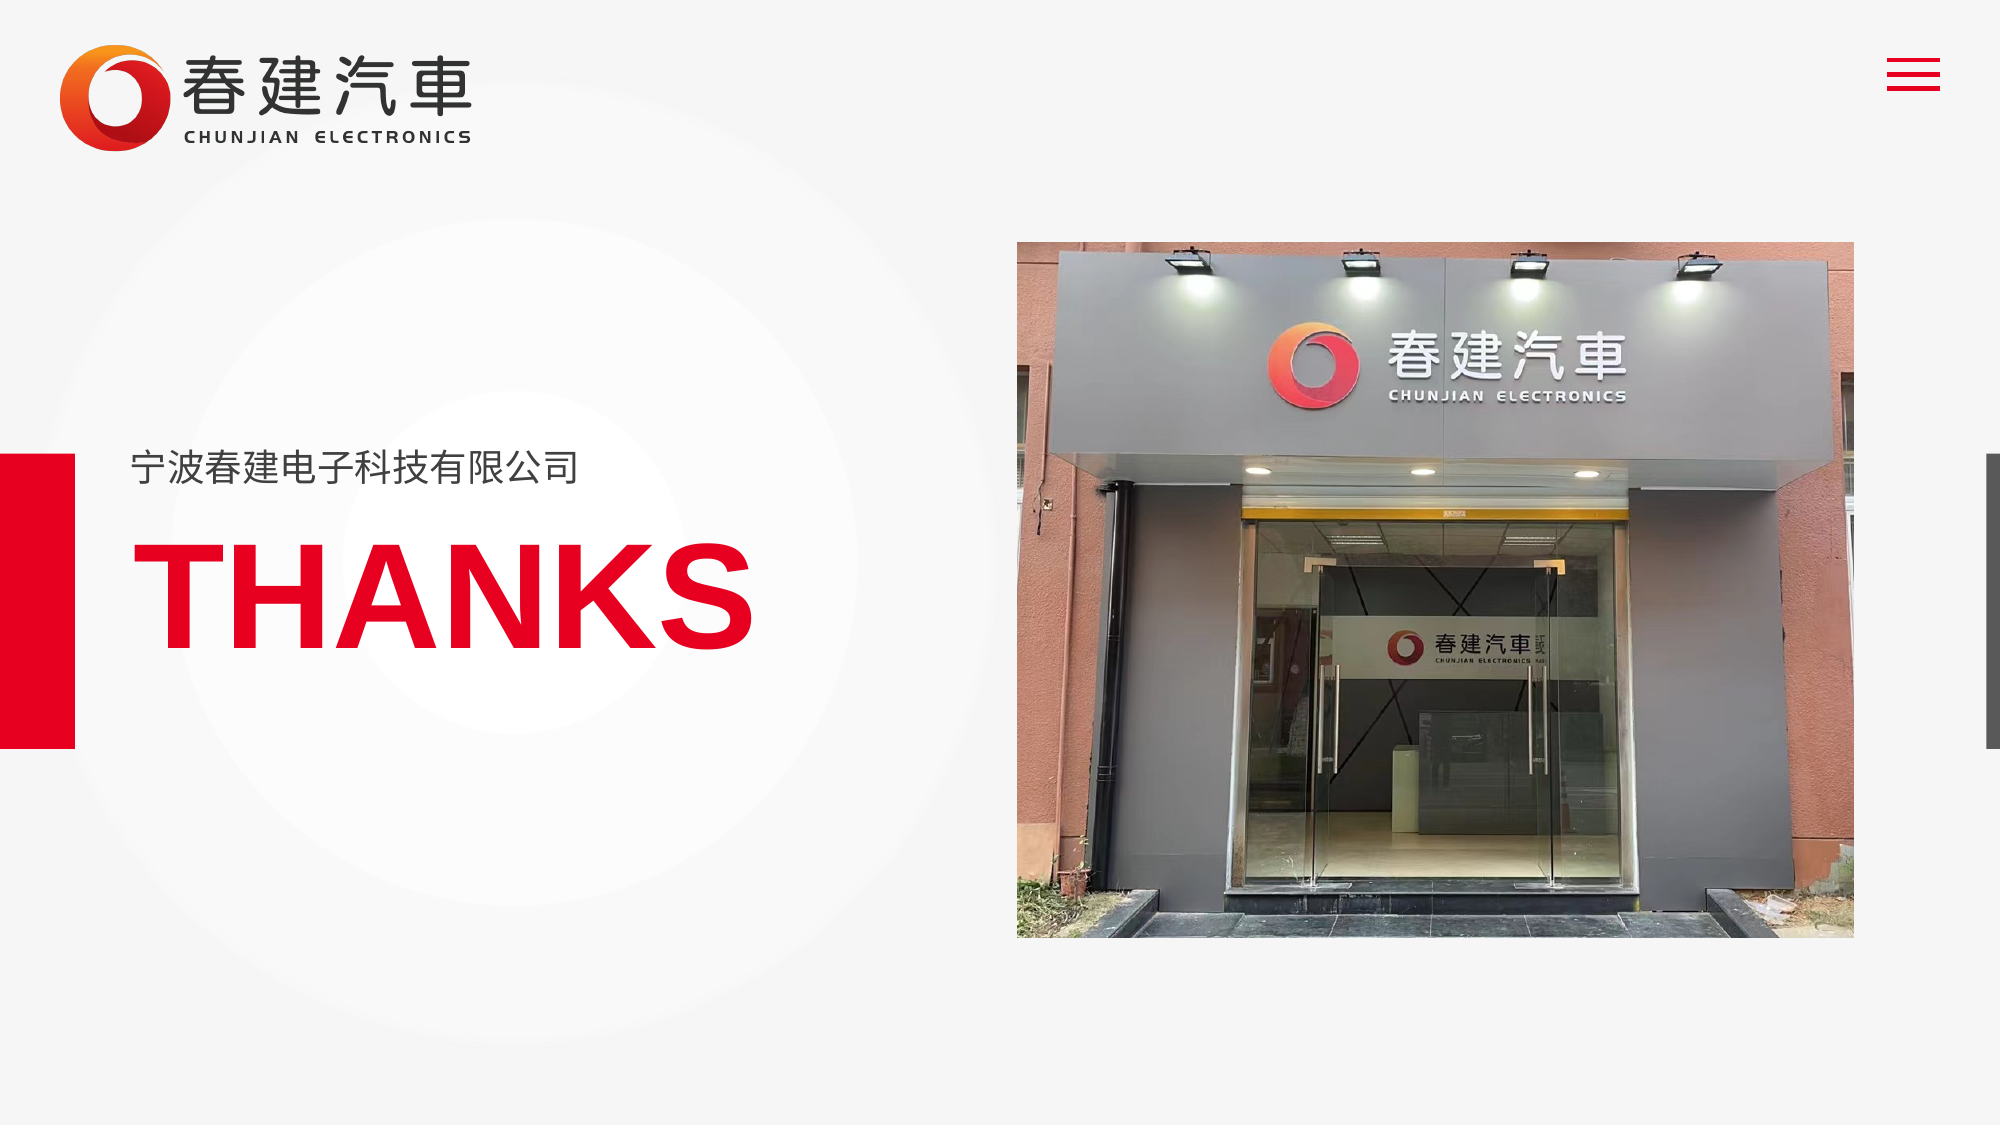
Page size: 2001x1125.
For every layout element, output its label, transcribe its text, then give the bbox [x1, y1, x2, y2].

text_box 宁波春建电子科技有限公司 [115, 436, 595, 496]
picture [0, 0, 579, 333]
picture [1017, 242, 1854, 938]
text_box THANKS [118, 491, 773, 687]
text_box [1887, 59, 1940, 89]
